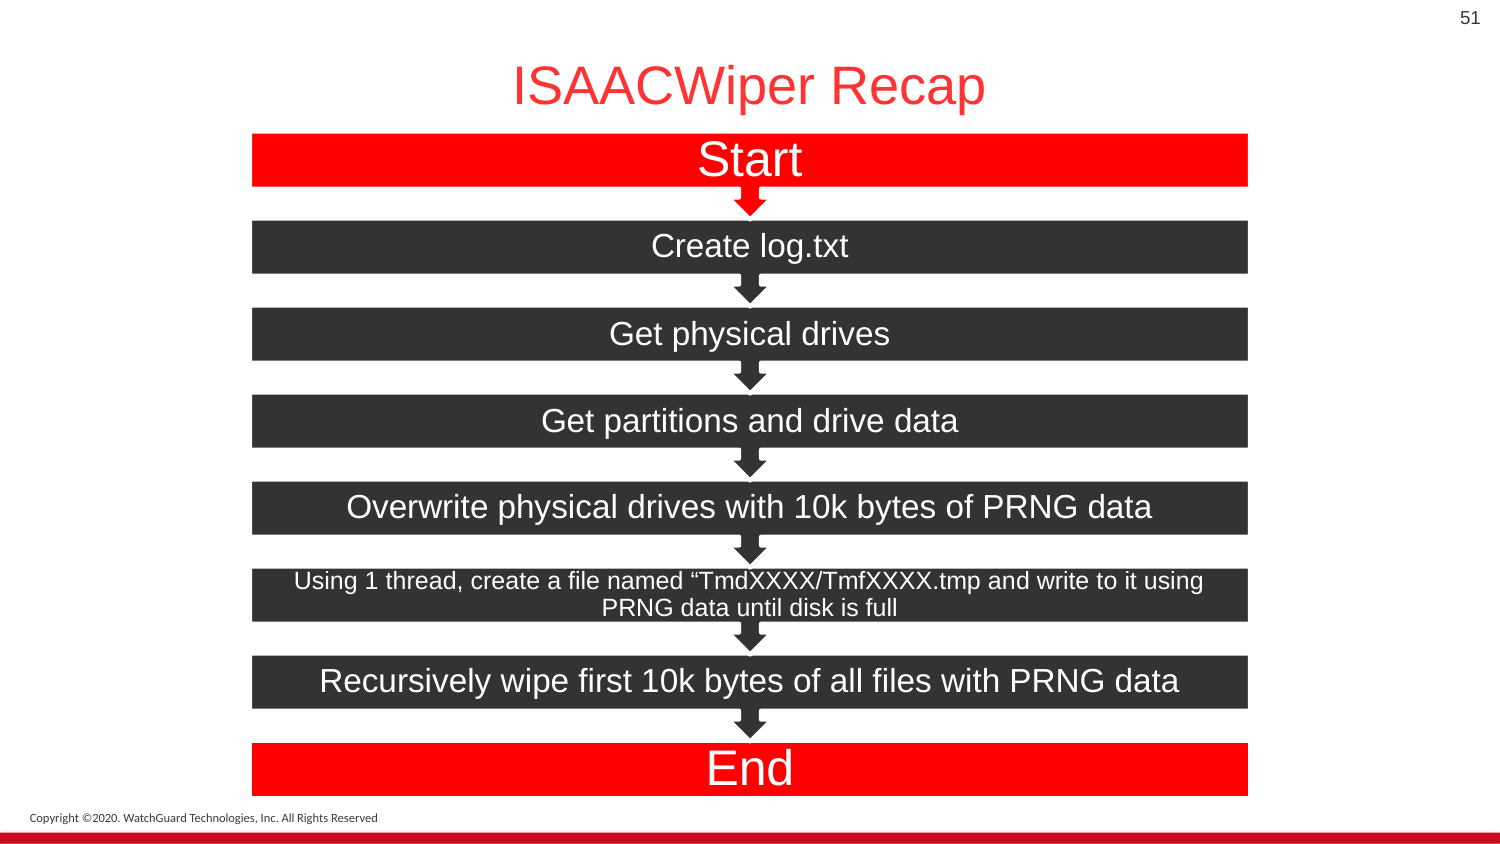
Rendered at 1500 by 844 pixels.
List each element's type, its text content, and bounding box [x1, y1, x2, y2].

title ISAACWiper Recap [497, 11, 1003, 129]
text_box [249, 131, 1251, 799]
slide_number 51 [1398, 0, 1497, 40]
